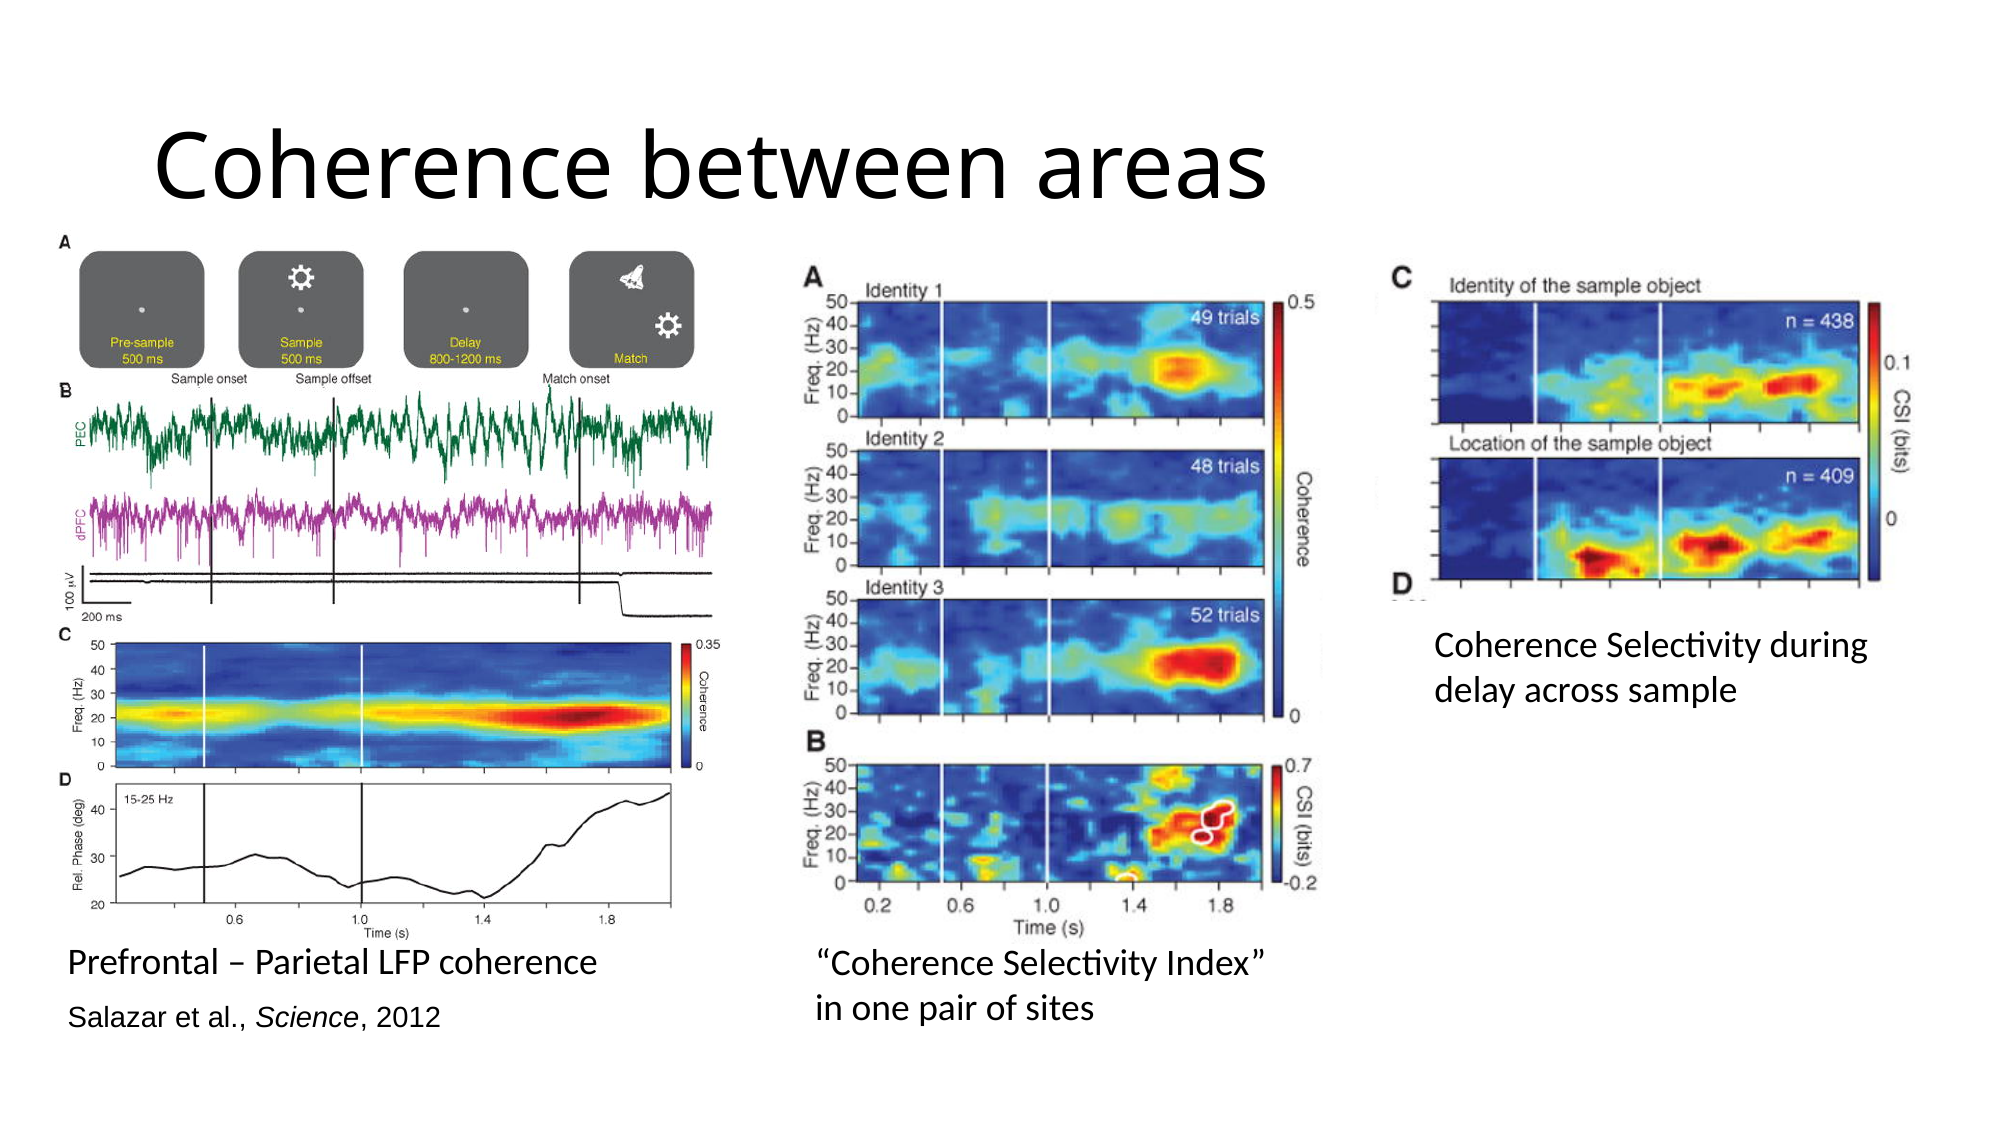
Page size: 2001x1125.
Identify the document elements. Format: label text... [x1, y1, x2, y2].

picture [49, 387, 726, 946]
text_box Salazar et al., Science, 2012 [52, 991, 766, 1042]
picture [800, 257, 1323, 944]
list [48, 229, 725, 388]
text_box Prefrontal – Parietal LFP coherence [52, 929, 800, 990]
text_box Coherence Selectivity during delay across sample [1419, 612, 1915, 718]
text_box “Coherence Selectivity Index” in one pair of sites [800, 944, 1296, 1036]
title Coherence between areas [137, 59, 1863, 278]
picture [1374, 257, 1916, 601]
